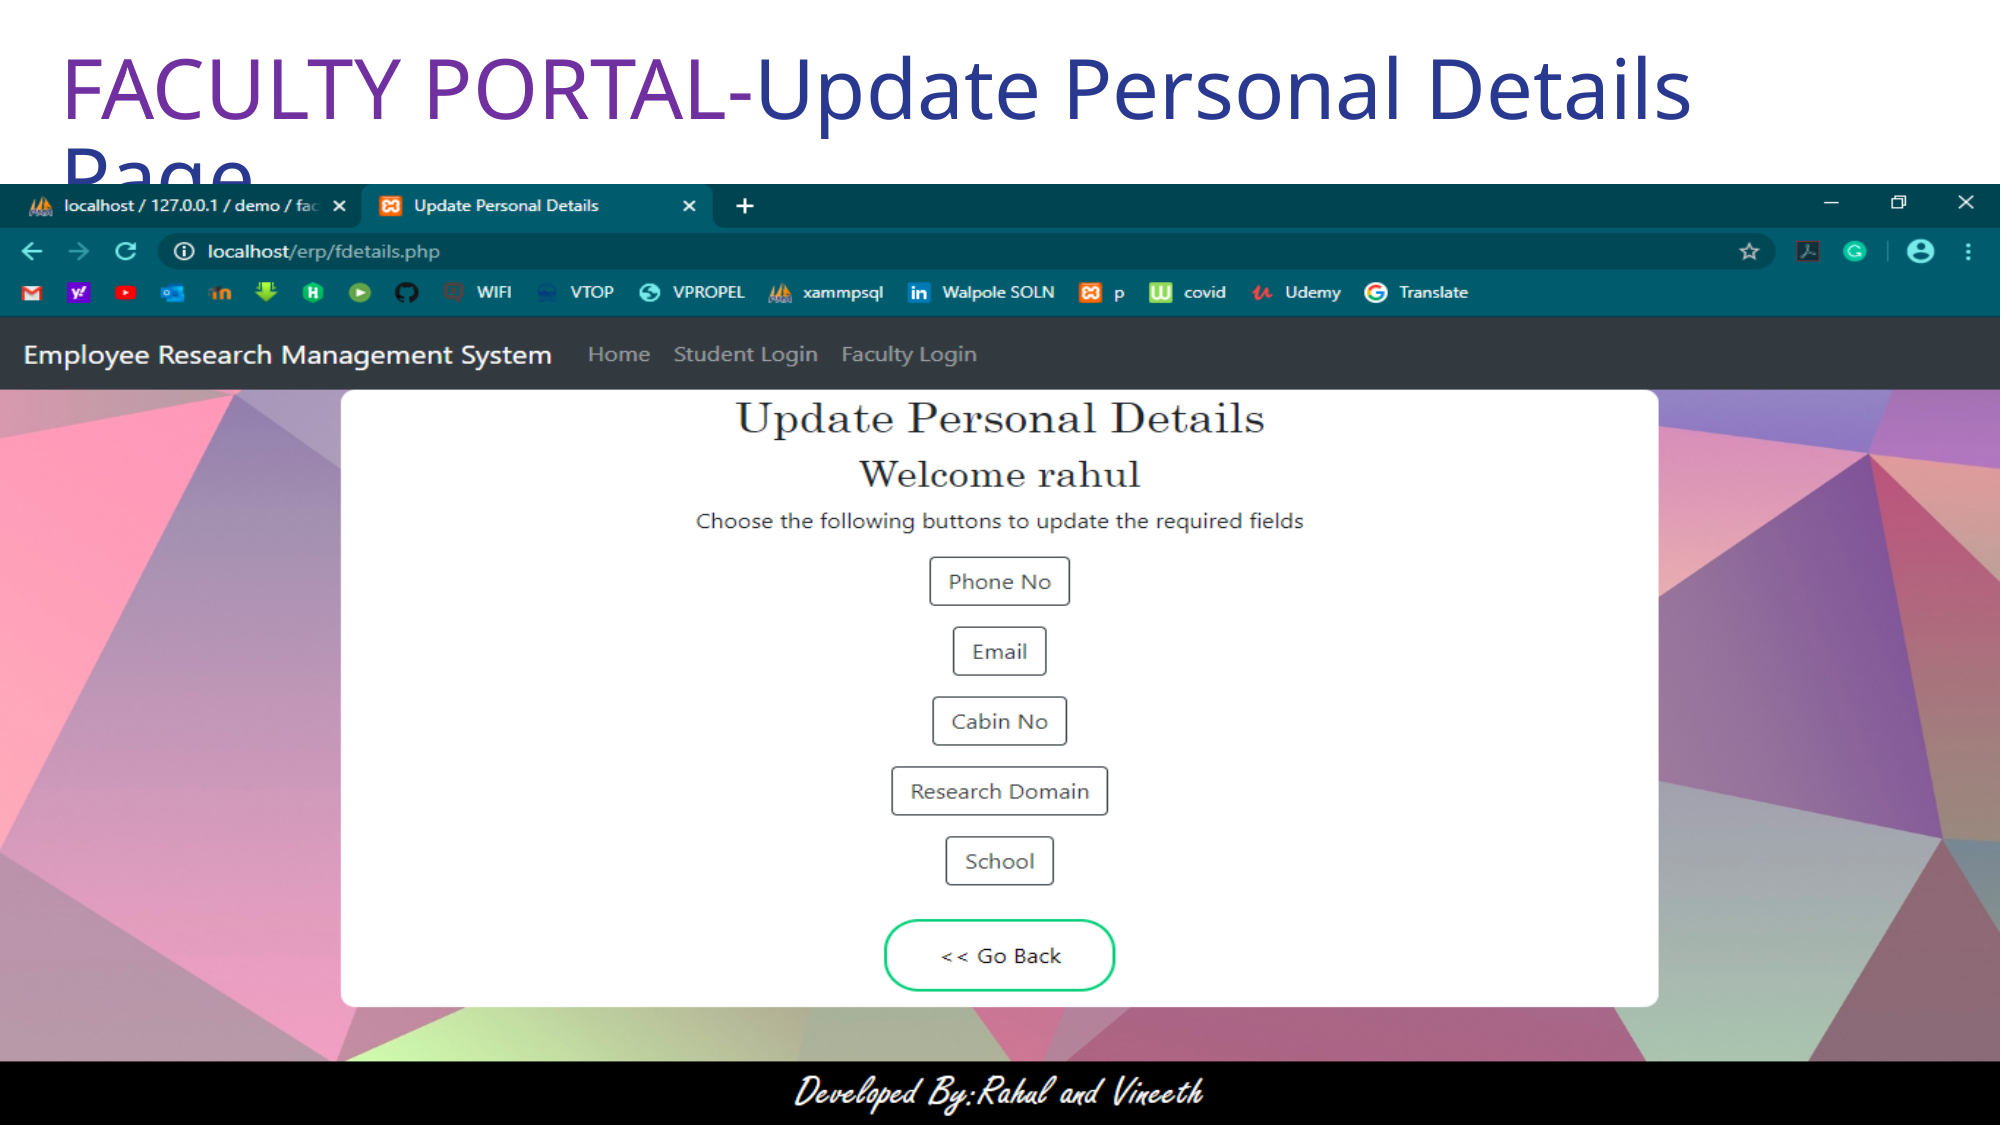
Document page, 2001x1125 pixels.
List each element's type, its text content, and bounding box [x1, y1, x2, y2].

picture [0, 184, 2000, 1125]
title FACULTY PORTAL-Update Personal Details Page [45, 24, 1917, 181]
